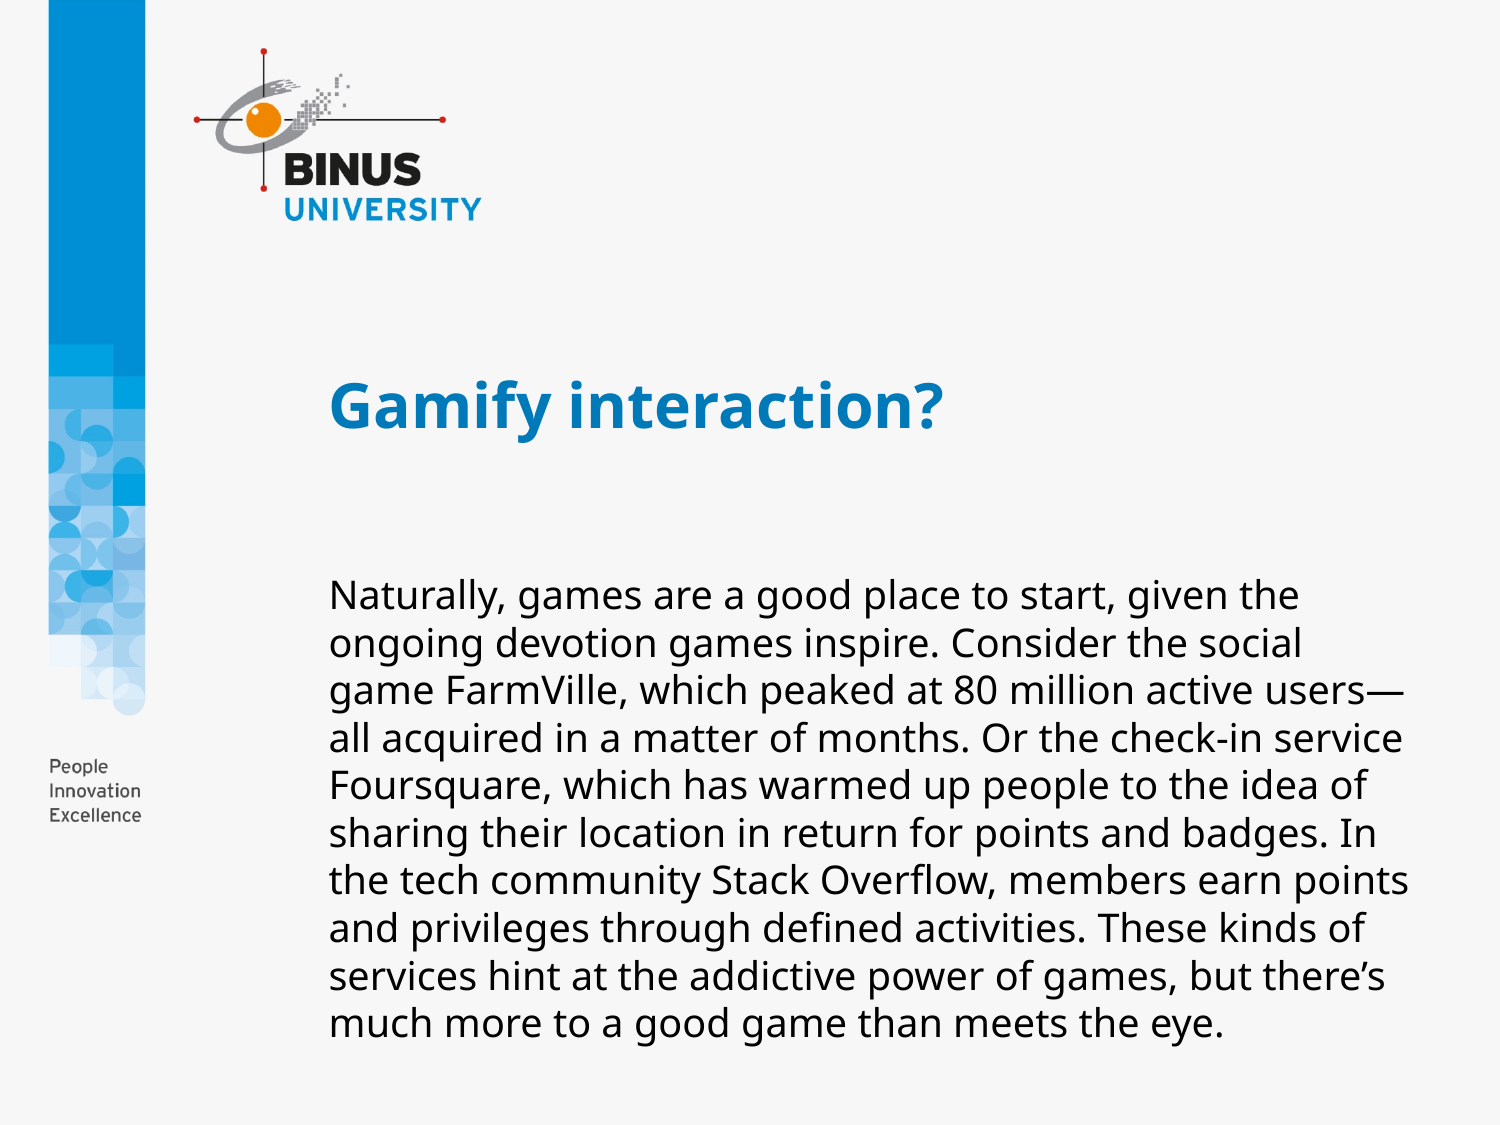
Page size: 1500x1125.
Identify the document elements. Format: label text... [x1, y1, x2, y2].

title Gamify interaction? [313, 338, 1436, 468]
list Naturally, games are a good place to start, given the ongoing devotion games inspire. Consider the social game FarmVille, which peaked at 80 million active users—all acquired in a matter of months. Or the check-in service Foursquare, which has warmed up people to the idea of sharing their location in return for points and badges. In the tech community Stack Overflow, members earn points and privileges through defined activities. These kinds of services hint at the addictive power of games, but there’s much more to a good game than meets the eye. [313, 562, 1436, 1062]
picture [0, 0, 1500, 845]
